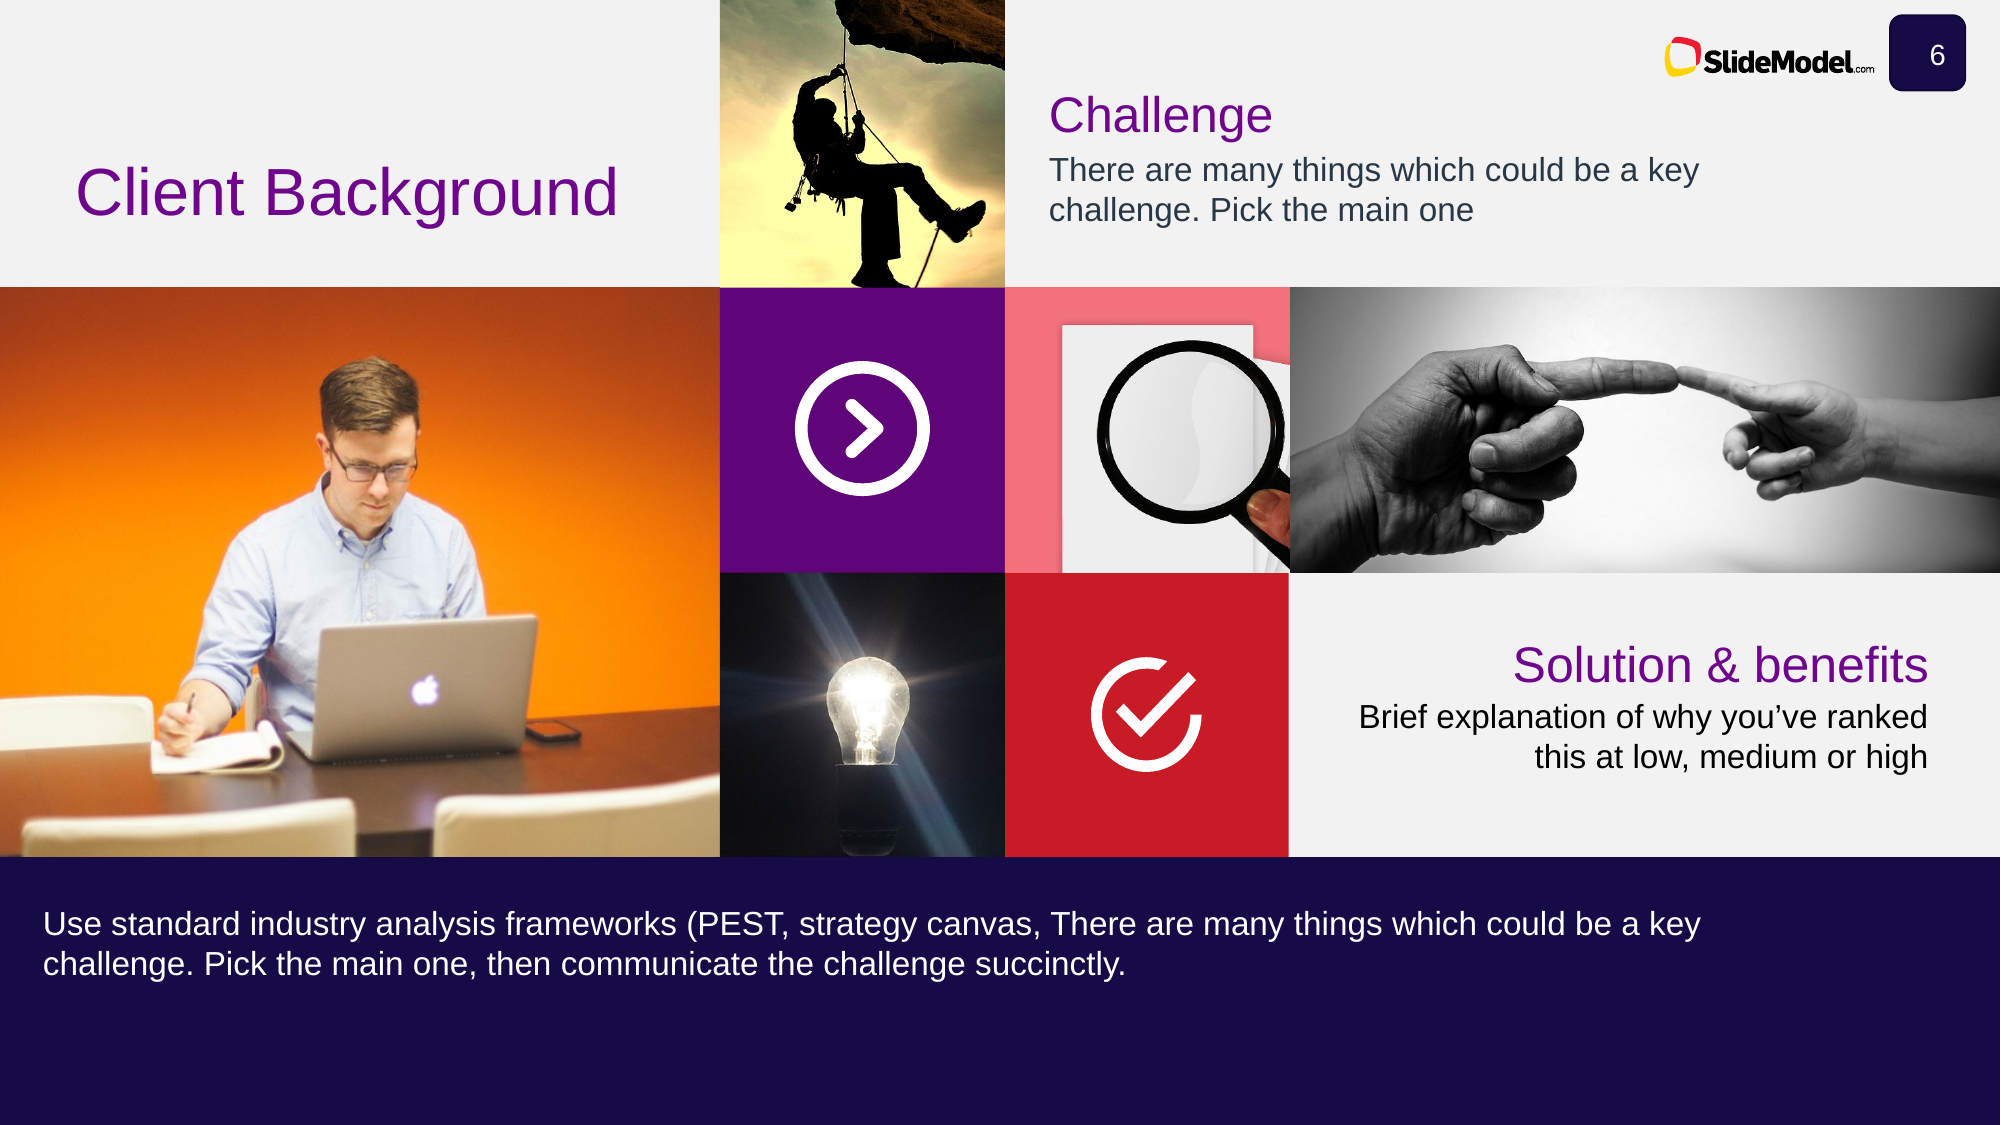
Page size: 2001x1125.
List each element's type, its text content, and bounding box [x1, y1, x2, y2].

text_box Solution & benefits [1344, 631, 1944, 684]
text_box Client Background [60, 150, 660, 243]
slide_number 6 [1830, 23, 1961, 84]
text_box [1003, 572, 1289, 858]
text_box Challenge [1034, 81, 1634, 173]
text_box [719, 0, 1006, 287]
text_box [0, 287, 719, 858]
text_box [794, 361, 930, 497]
text_box [719, 574, 1003, 858]
text_box Use standard industry analysis frameworks (PEST, strategy canvas, There are many things which could be a key challenge. Pick the main one, then communicate the challenge succinctly. [28, 895, 1744, 1030]
text_box There are many things which could be a key challenge. Pick the main one [1034, 141, 1744, 236]
text_box [0, 856, 2000, 1125]
text_box [1291, 287, 2000, 574]
text_box [1004, 287, 1291, 574]
text_box [719, 287, 1004, 574]
text_box Brief explanation of why you’ve ranked this at low, medium or high [1327, 687, 1944, 783]
